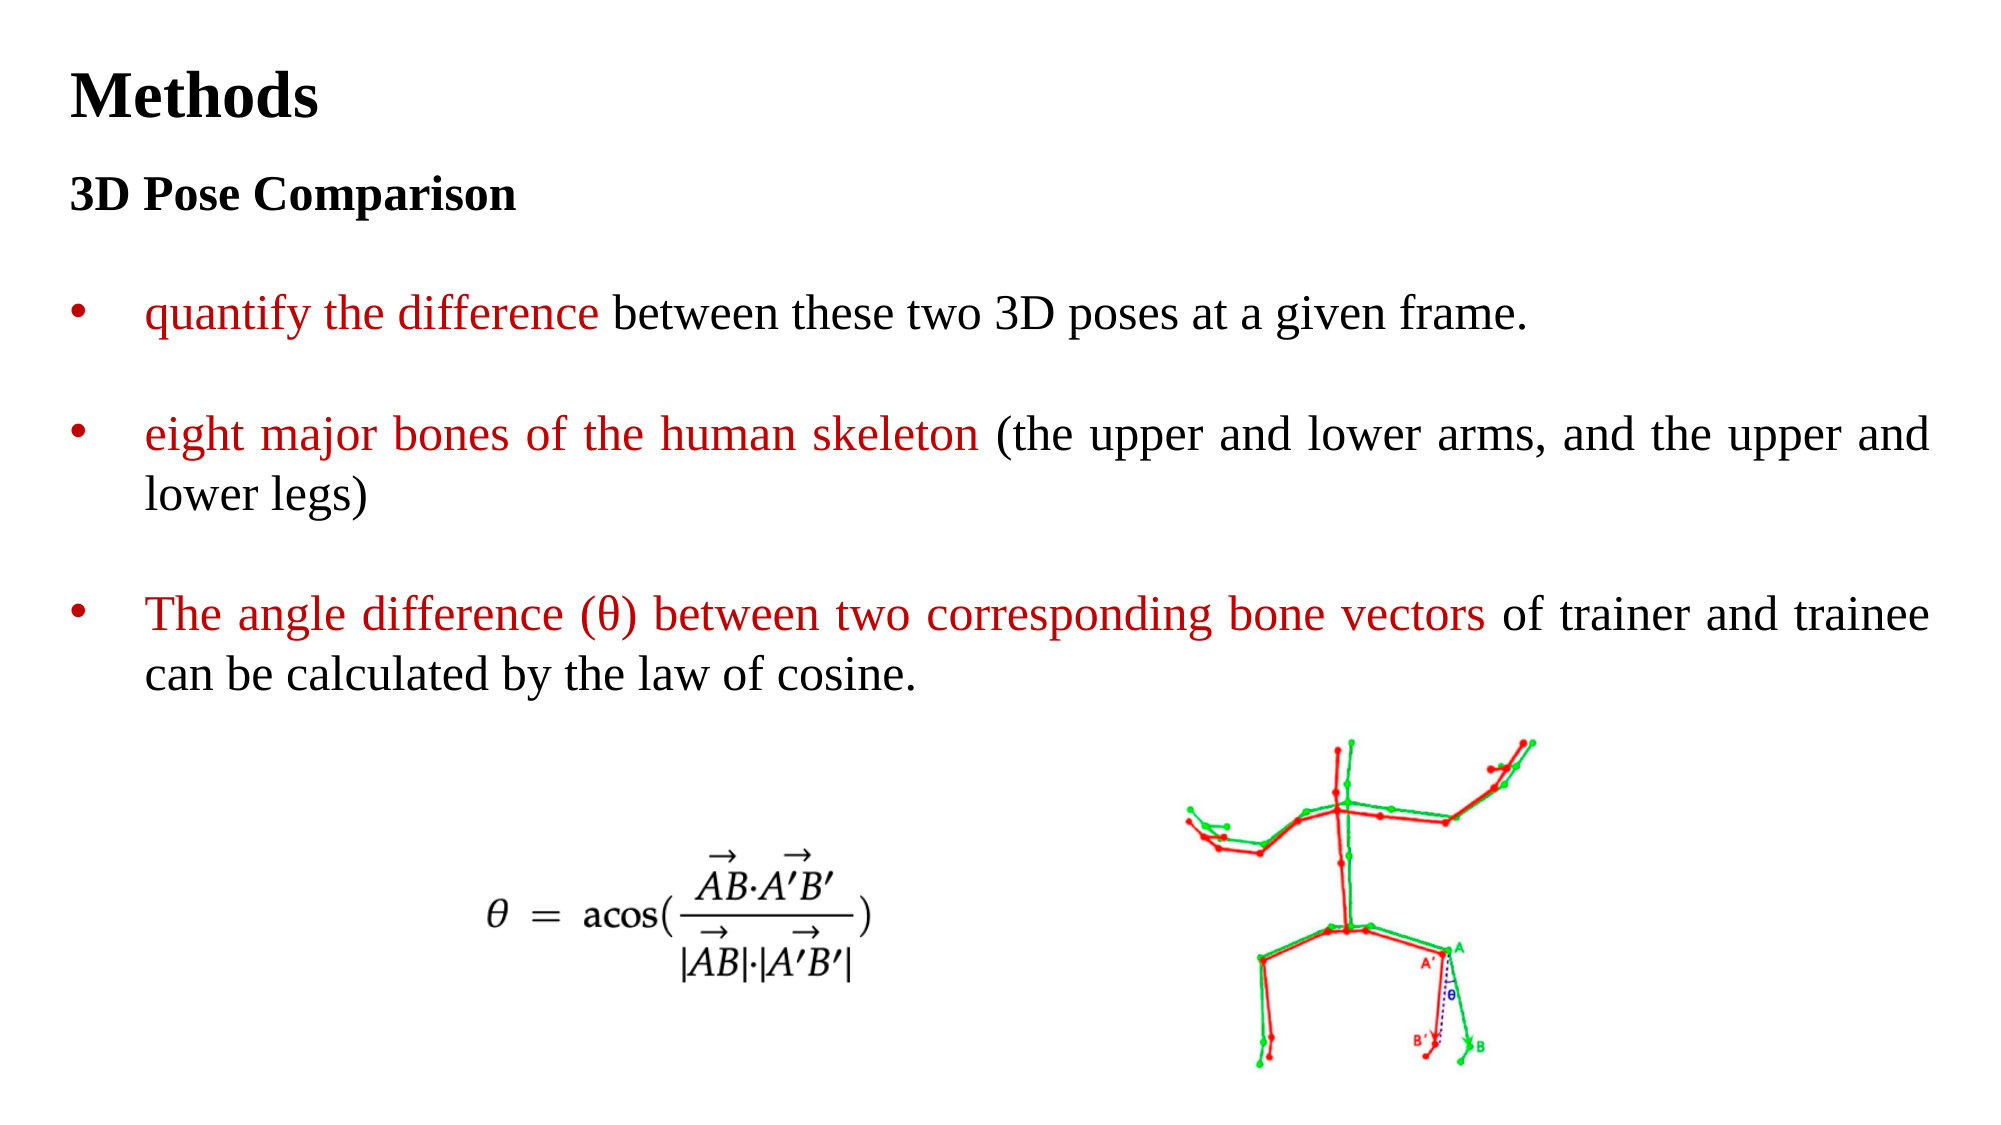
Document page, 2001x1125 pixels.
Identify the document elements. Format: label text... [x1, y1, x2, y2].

picture [448, 826, 903, 1012]
picture [1137, 709, 1552, 1082]
text_box 3D Pose Comparison quantify the difference between these two 3D poses at a given frame. eight major bones of the human skeleton (the upper and lower arms, and the upper and lower legs) The angle difference (θ) between two corresponding bone vectors of trainer and trainee can be calculated by the law of cosine. [54, 152, 1946, 708]
text_box Methods [56, 43, 335, 138]
